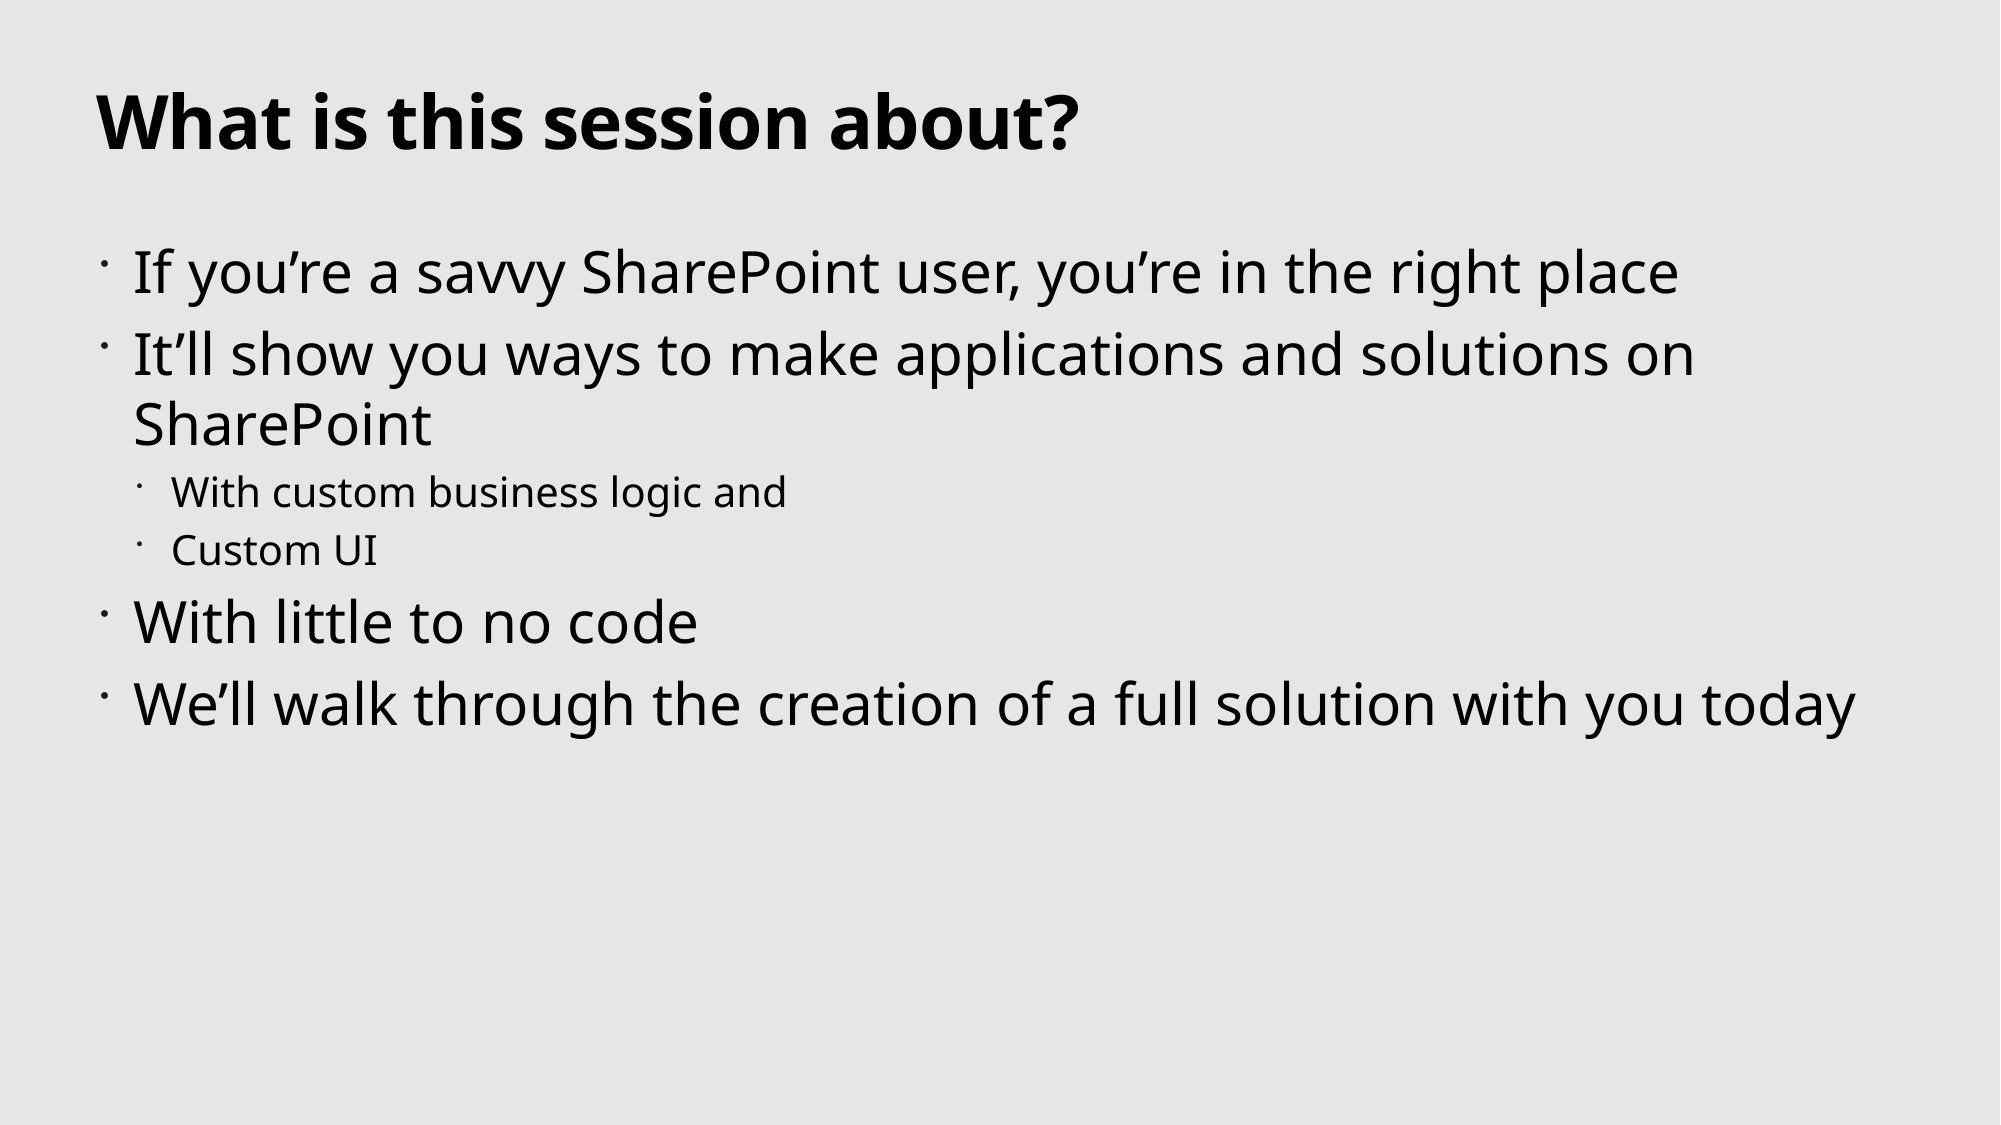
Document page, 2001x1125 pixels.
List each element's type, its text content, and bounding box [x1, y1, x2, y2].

title What is this session about? [96, 75, 1904, 166]
list If you’re a savvy SharePoint user, you’re in the right place It’ll show you ways to make applications and solutions on SharePoint With custom business logic and Custom UI With little to no code We’ll walk through the creation of a full solution with you today [95, 235, 1904, 682]
